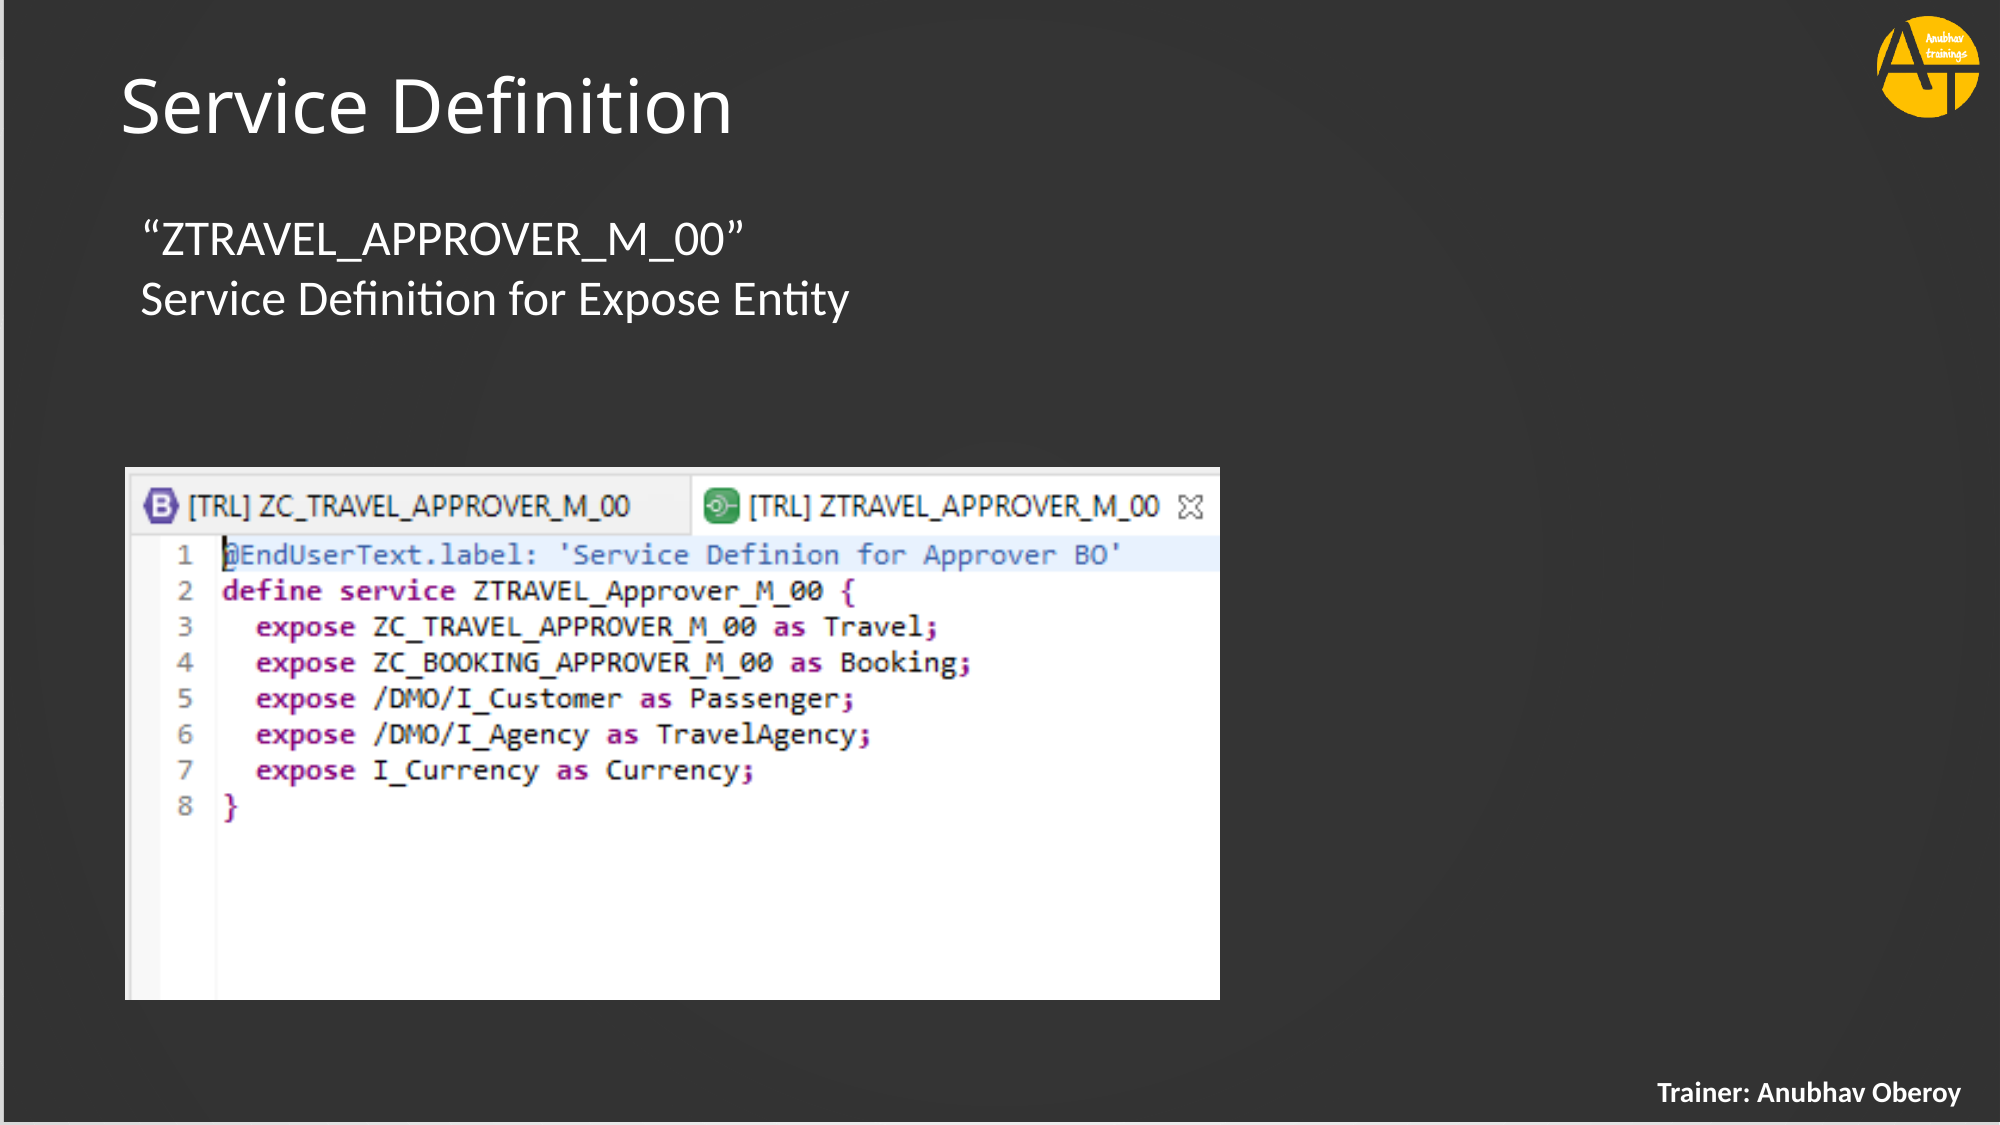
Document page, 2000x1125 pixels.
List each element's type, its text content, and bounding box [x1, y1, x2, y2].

footer Trainer: Anubhav Oberoy [1625, 1061, 1994, 1121]
title Service Definition [99, 45, 1900, 162]
text_box “ZTRAVEL_APPROVER_M_00” Service Definition for Expose Entity [124, 159, 884, 372]
picture [125, 467, 1220, 1000]
text_box [2, 0, 2000, 1124]
picture [1866, 9, 1985, 126]
